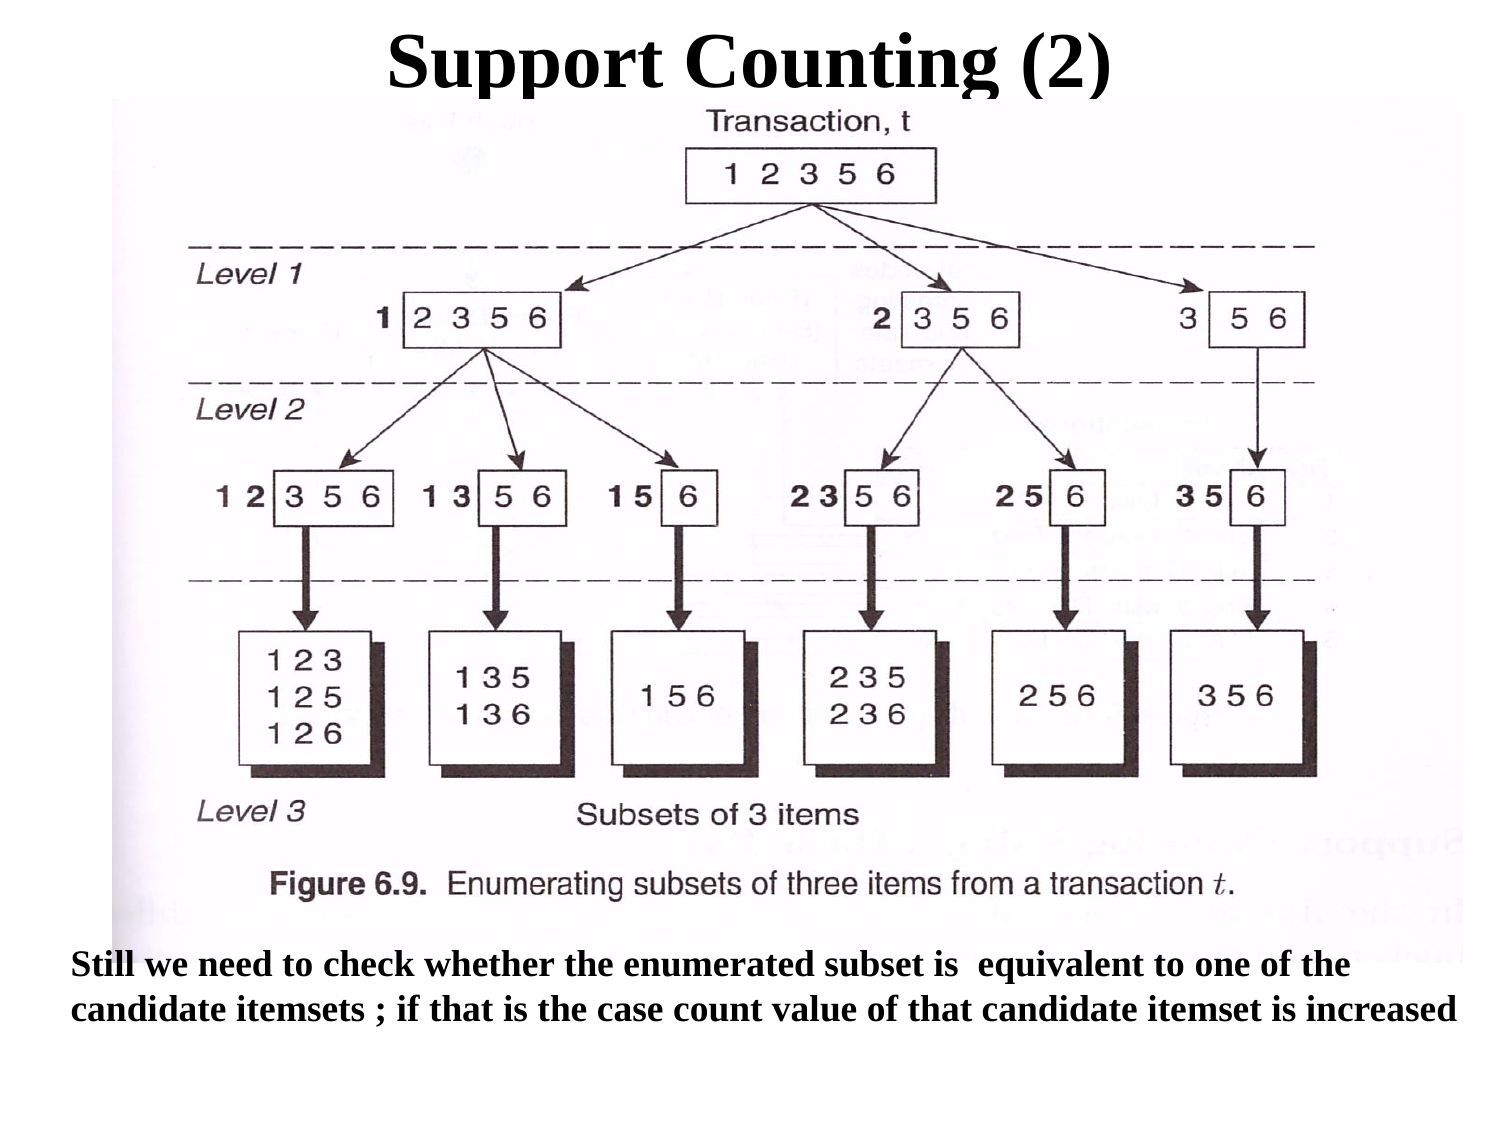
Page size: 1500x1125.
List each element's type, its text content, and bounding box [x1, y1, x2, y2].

text_box Still we need to check whether the enumerated subset is equivalent to one of the candidate itemsets ; if that is the case count value of that candidate itemset is increased [55, 931, 1474, 1037]
title Support Counting (2) [75, 0, 1425, 150]
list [112, 99, 1463, 963]
